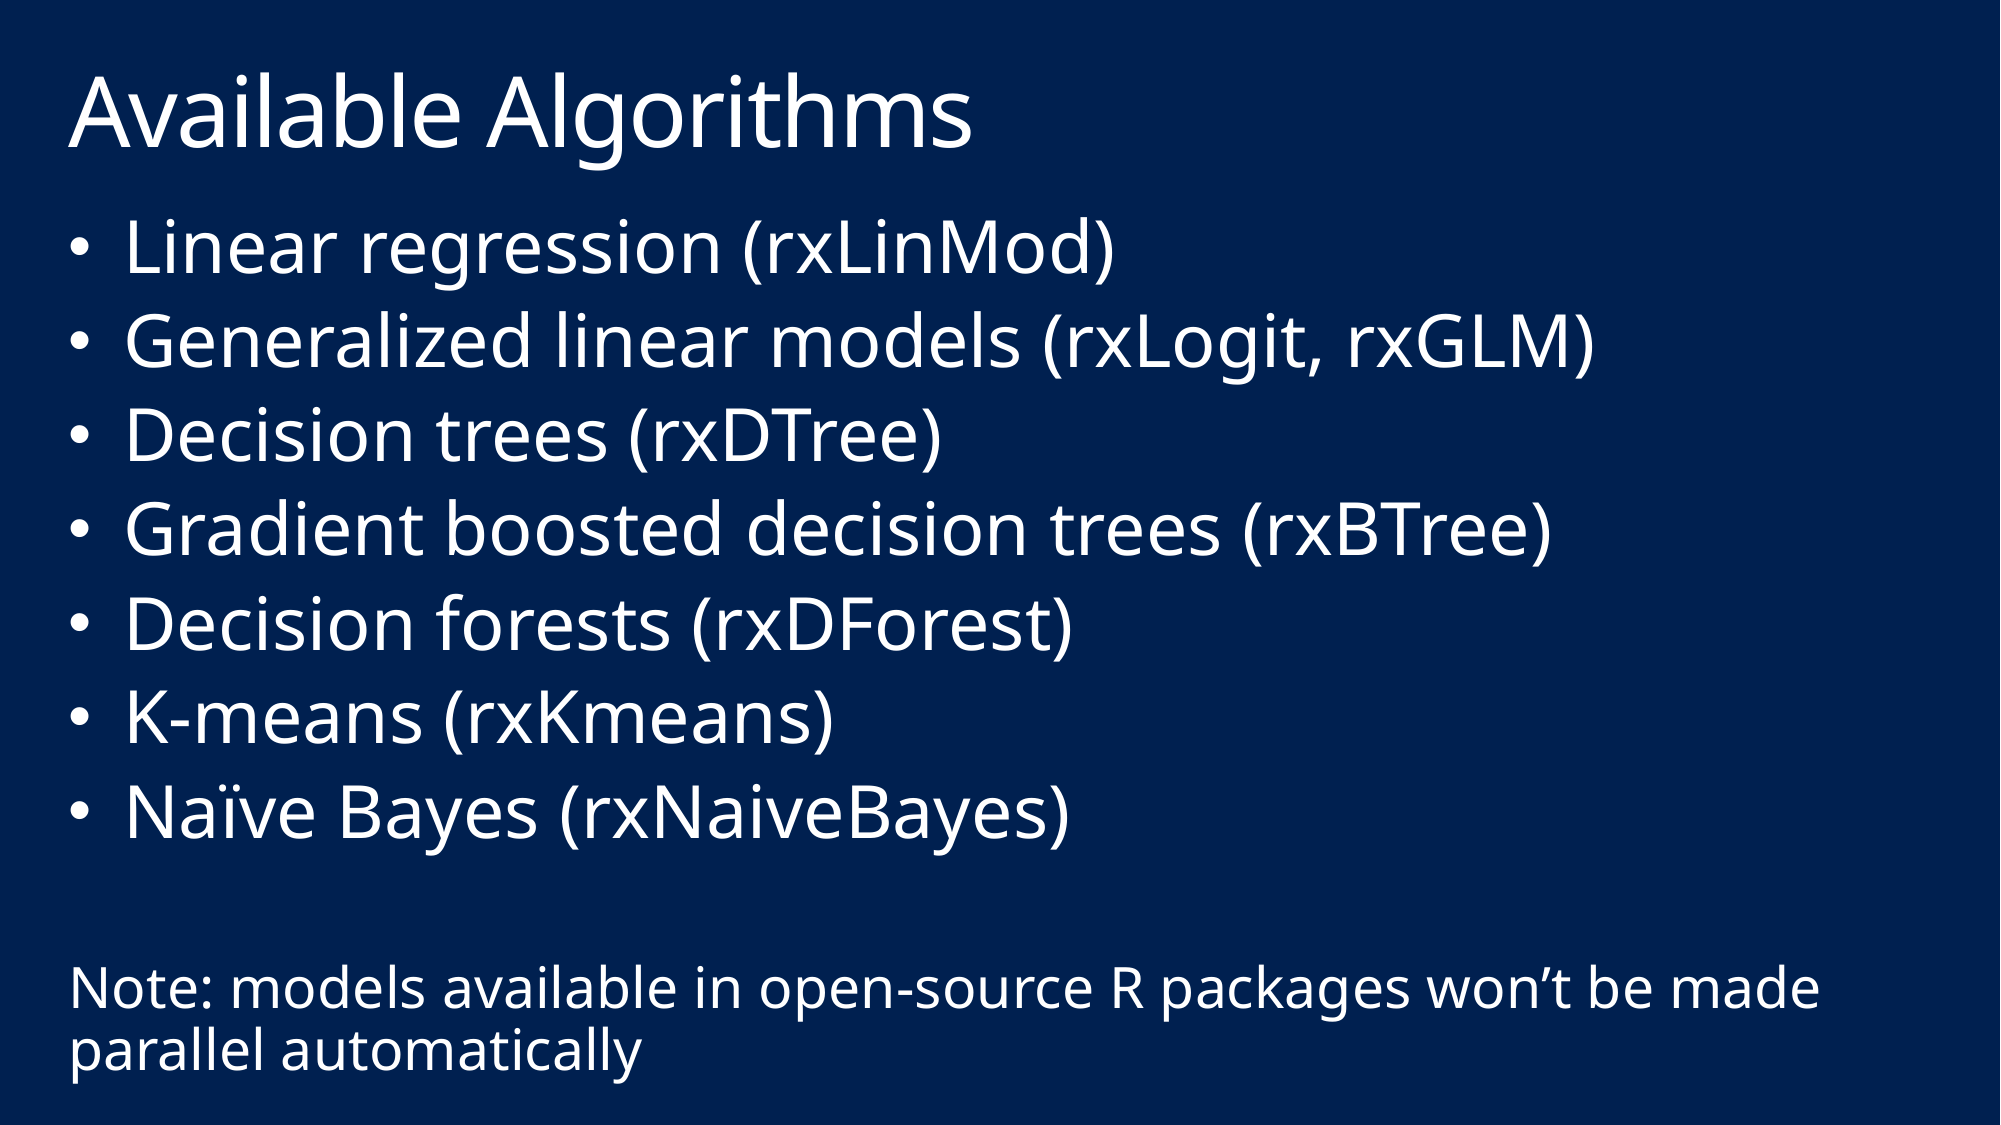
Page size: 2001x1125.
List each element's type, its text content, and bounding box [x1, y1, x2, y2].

title Available Algorithms [44, 47, 1957, 196]
list Linear regression (rxLinMod) Generalized linear models (rxLogit, rxGLM) Decision trees (rxDTree) Gradient boosted decision trees (rxBTree) Decision forests (rxDForest) K-means (rxKmeans) Naïve Bayes (rxNaiveBayes) Note: models available in open-source R packages won’t be made parallel automatically [44, 196, 1956, 1125]
